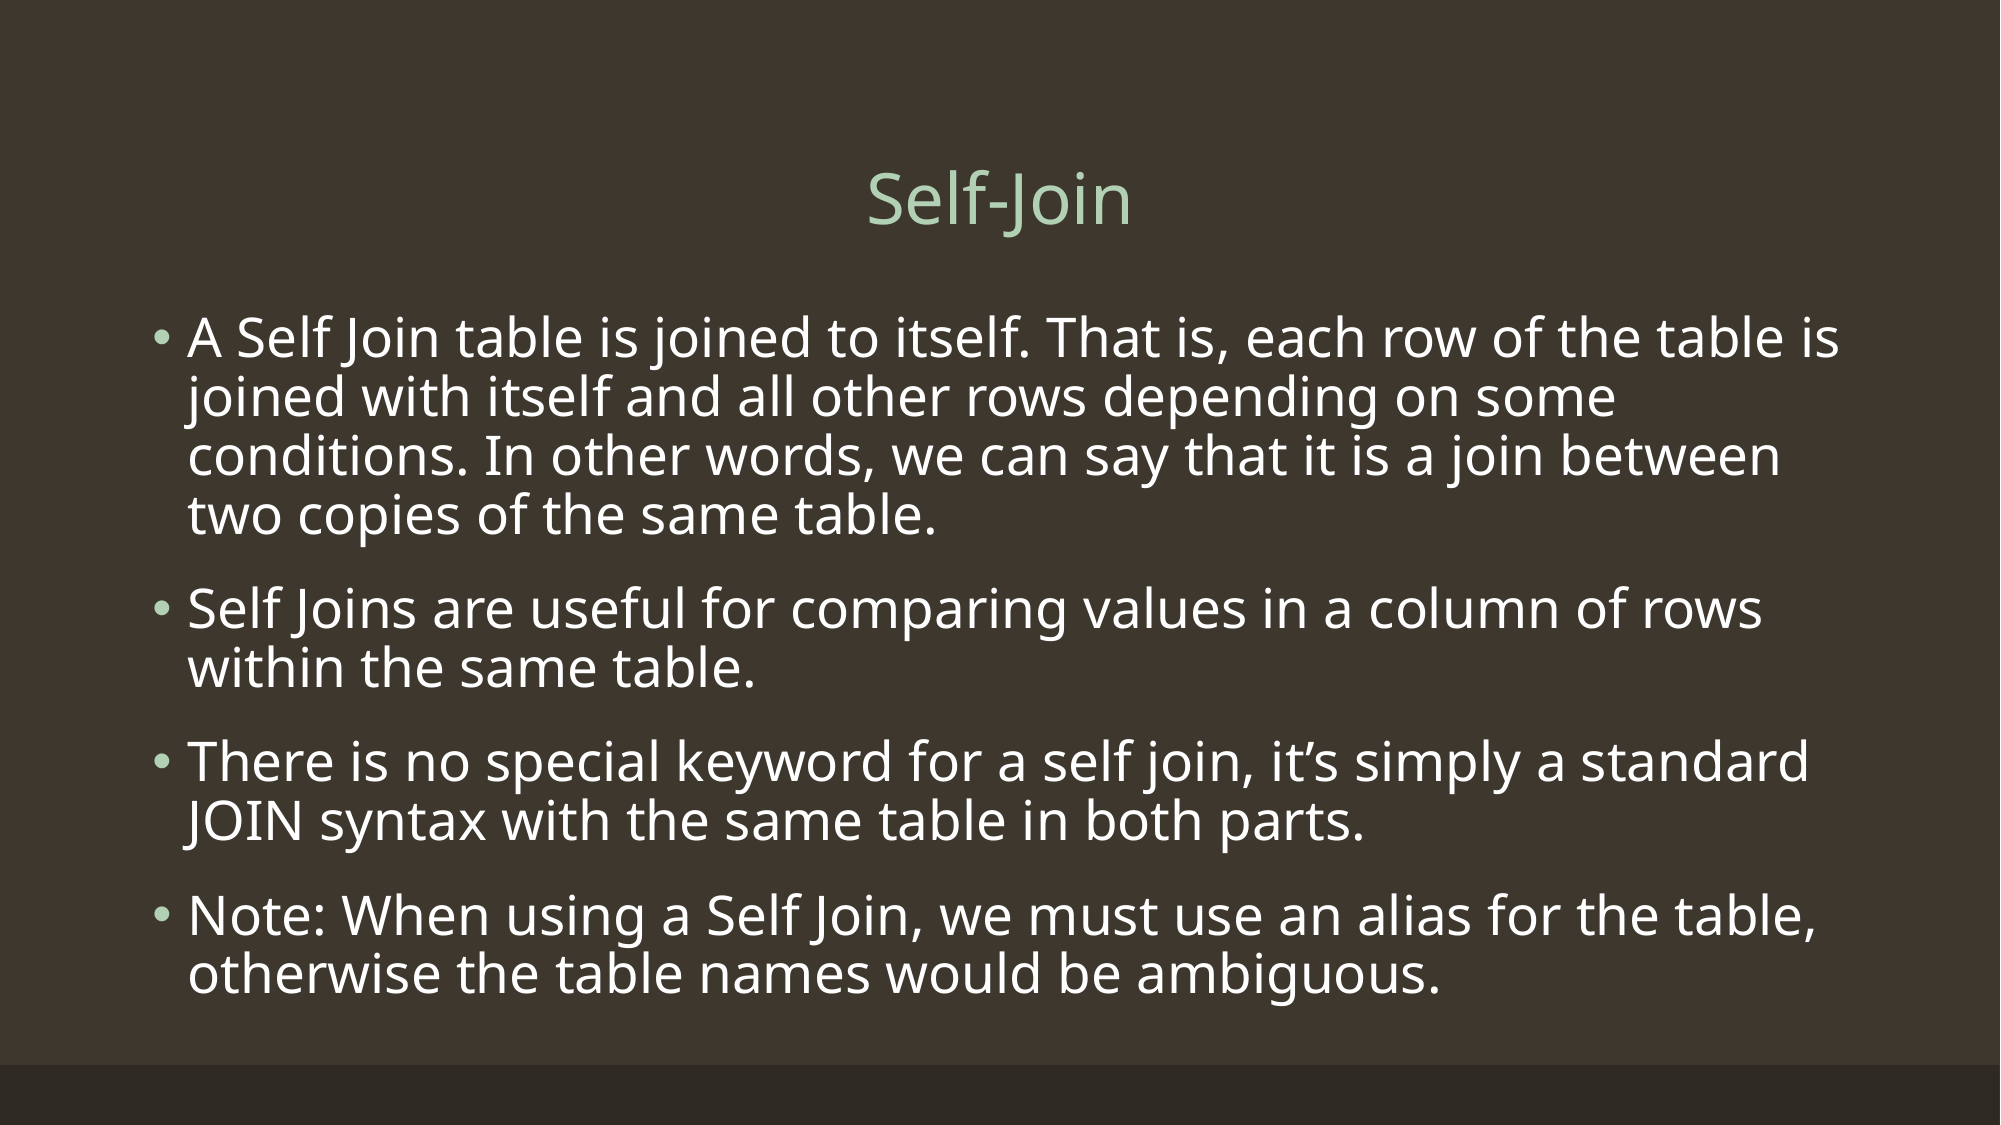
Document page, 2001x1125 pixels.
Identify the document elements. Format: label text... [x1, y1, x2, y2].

list A Self Join table is joined to itself. That is, each row of the table is joined with itself and all other rows depending on some conditions. In other words, we can say that it is a join between two copies of the same table. Self Joins are useful for comparing values in a column of rows within the same table. There is no special keyword for a self join, it’s simply a standard JOIN syntax with the same table in both parts. Note: When using a Self Join, we must use an alias for the table, otherwise the table names would be ambiguous. [137, 299, 1863, 1014]
title Self-Join [137, 59, 1863, 248]
